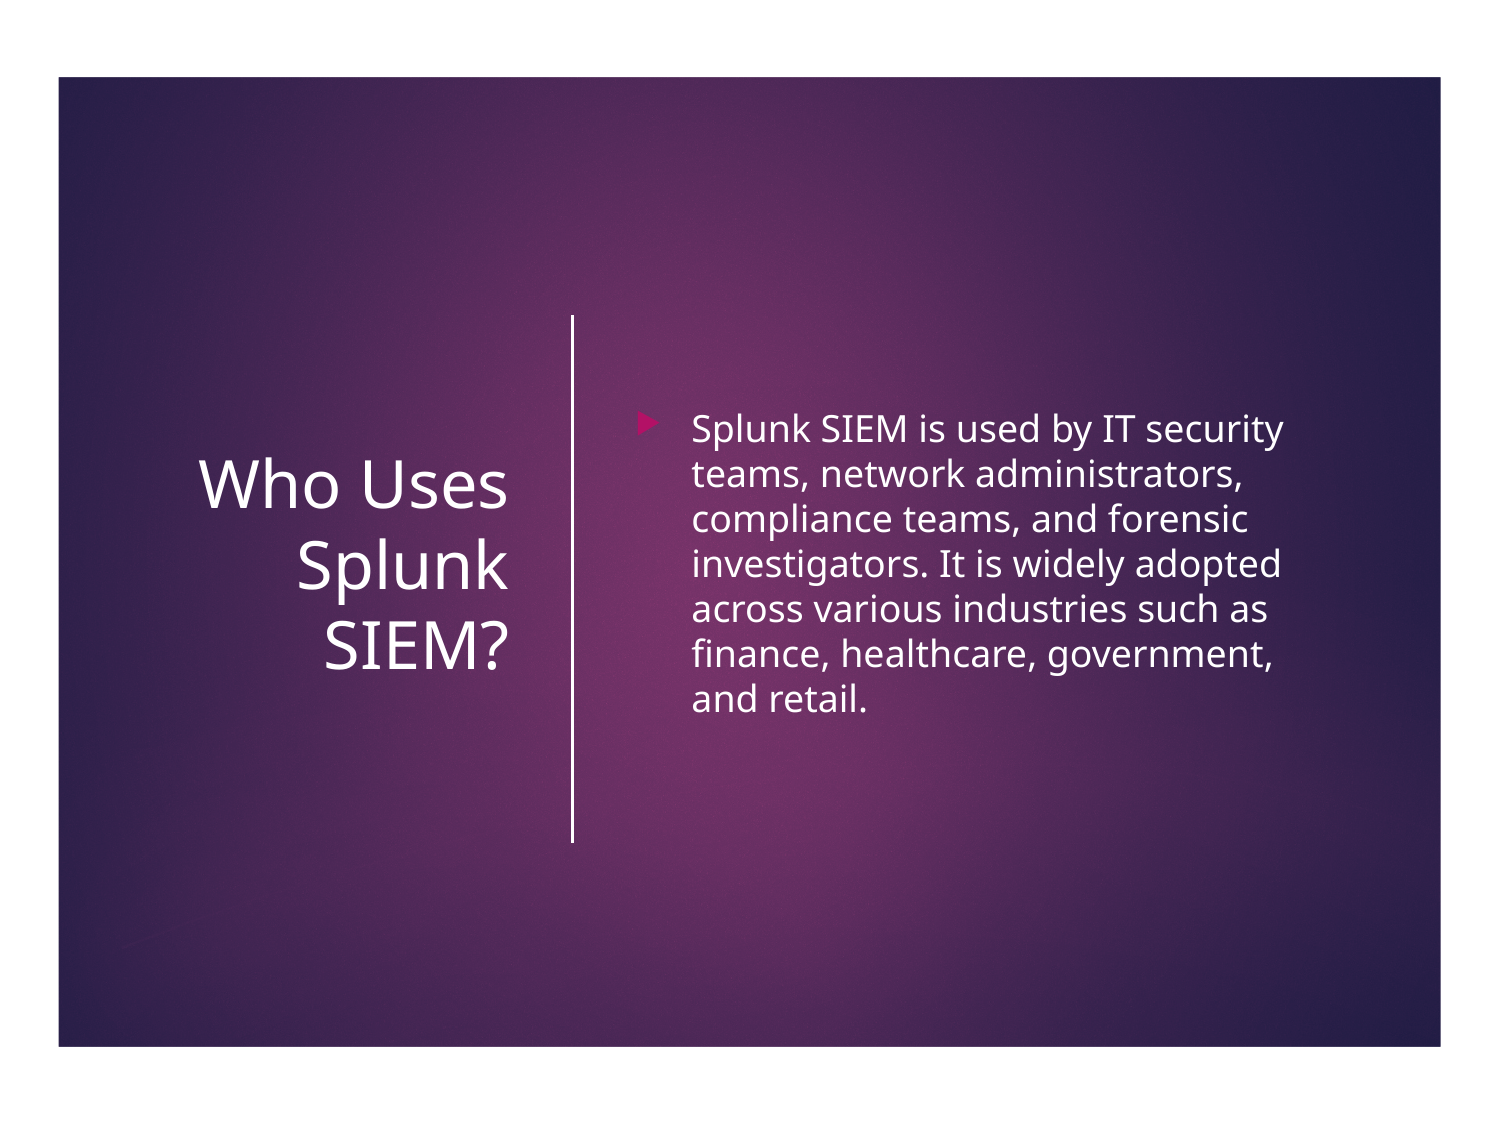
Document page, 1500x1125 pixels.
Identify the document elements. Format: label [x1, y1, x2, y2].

text_box [0, 0, 1500, 1125]
